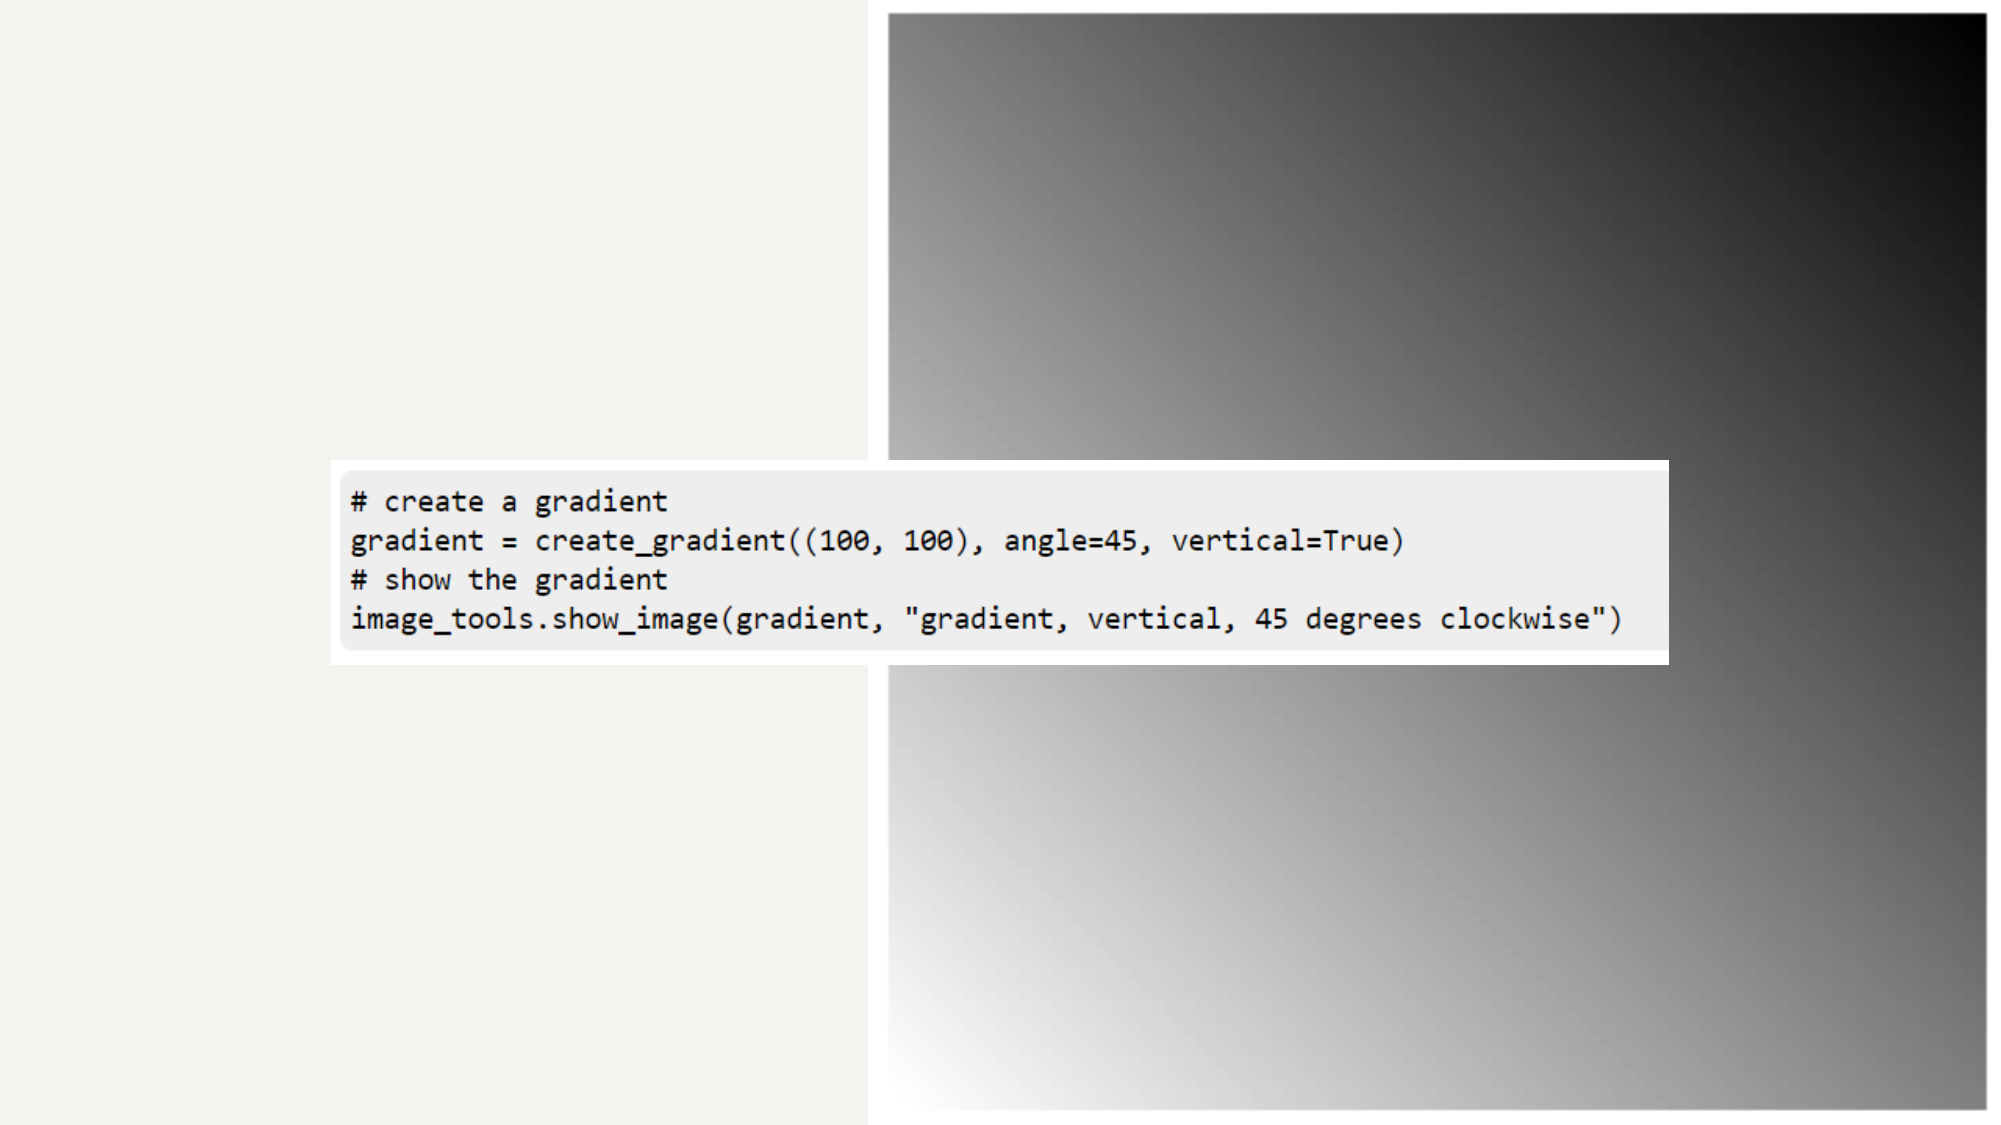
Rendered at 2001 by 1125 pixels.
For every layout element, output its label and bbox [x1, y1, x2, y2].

picture [330, 0, 2000, 1125]
